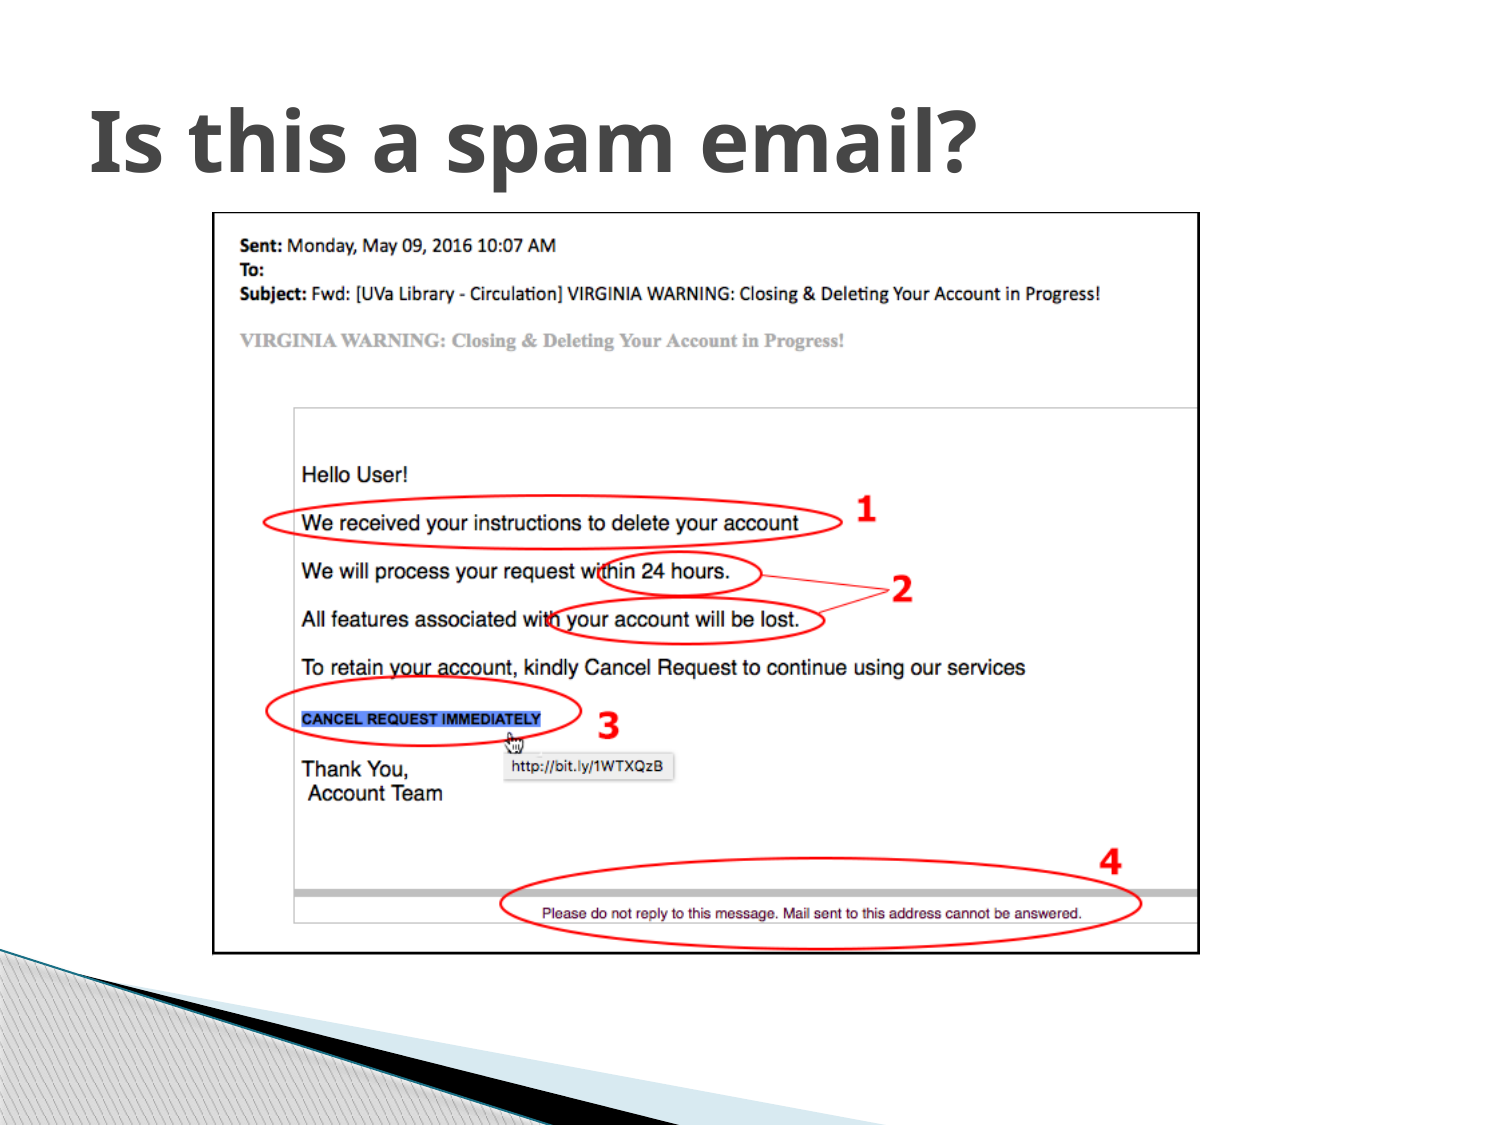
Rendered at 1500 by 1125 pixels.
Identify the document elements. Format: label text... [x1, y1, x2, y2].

picture [212, 212, 1201, 956]
title Is this a spam email? [75, 45, 1425, 233]
